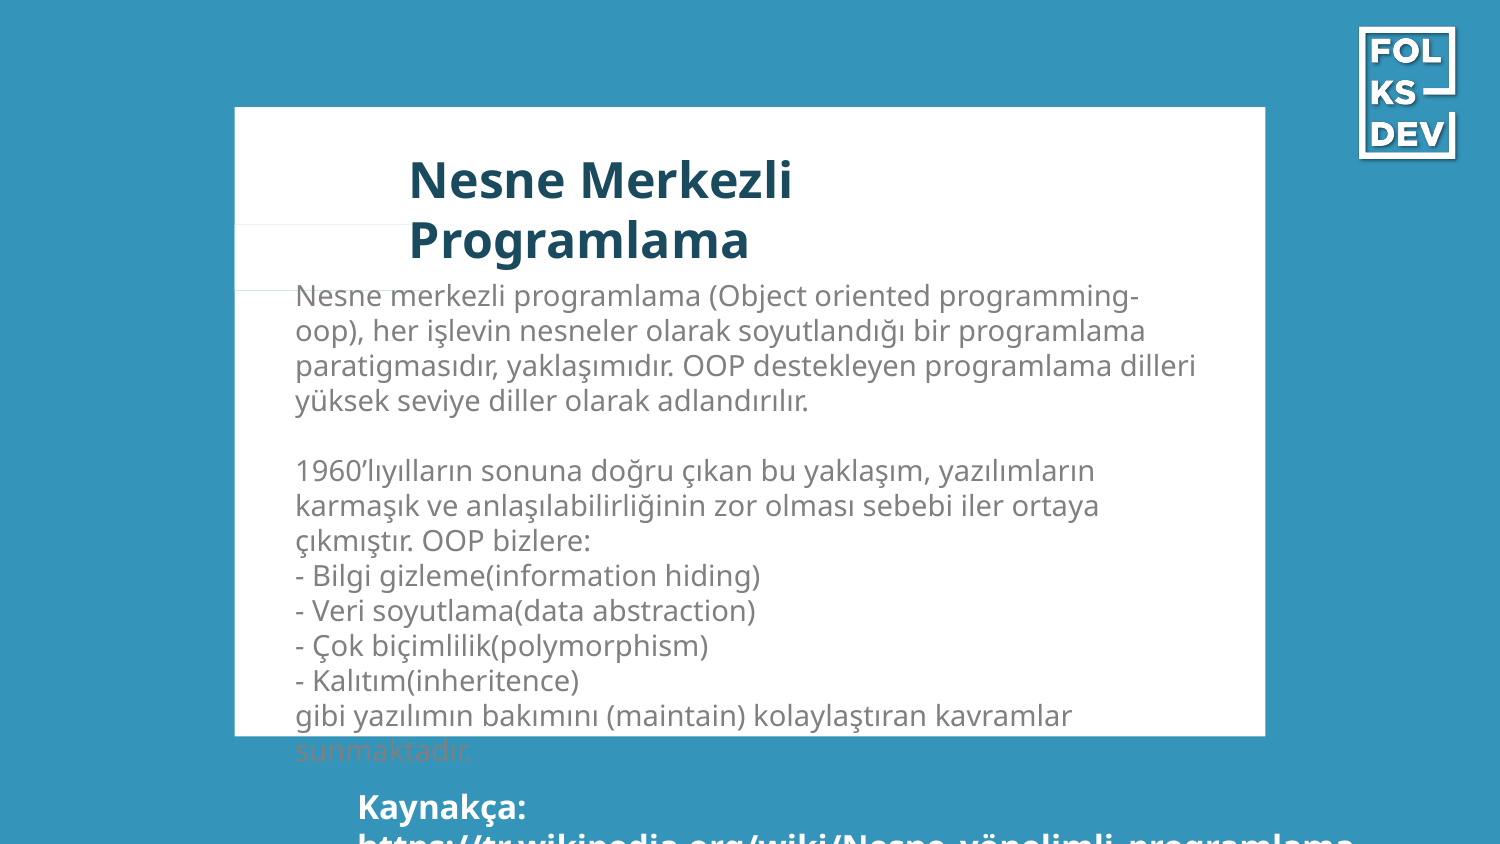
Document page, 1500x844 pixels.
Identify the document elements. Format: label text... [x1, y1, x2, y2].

picture [1313, 0, 1500, 187]
title Nesne Merkezli Programlama [394, 133, 1128, 213]
subtitle Nesne merkezli programlama (Object oriented programming-oop), her işlevin nesneler olarak soyutlandığı bir programlama paratigmasıdır, yaklaşımıdır. OOP destekleyen programlama dilleri yüksek seviye diller olarak adlandırılır. 1960’lıyılların sonuna doğru çıkan bu yaklaşım, yazılımların karmaşık ve anlaşılabilirliğinin zor olması sebebi iler ortaya çıkmıştır. OOP bizlere: - Bilgi gizleme(information hiding) - Veri soyutlama(data abstraction) - Çok biçimlilik(polymorphism) - Kalıtım(inheritence) gibi yazılımın bakımını (maintain) kolaylaştıran kavramlar sunmaktadır. [280, 262, 1220, 710]
text_box Kaynakça: https://tr.wikipedia.org/wiki/Nesne_yönelimli_programlama [342, 771, 1500, 844]
text_box [234, 224, 423, 291]
